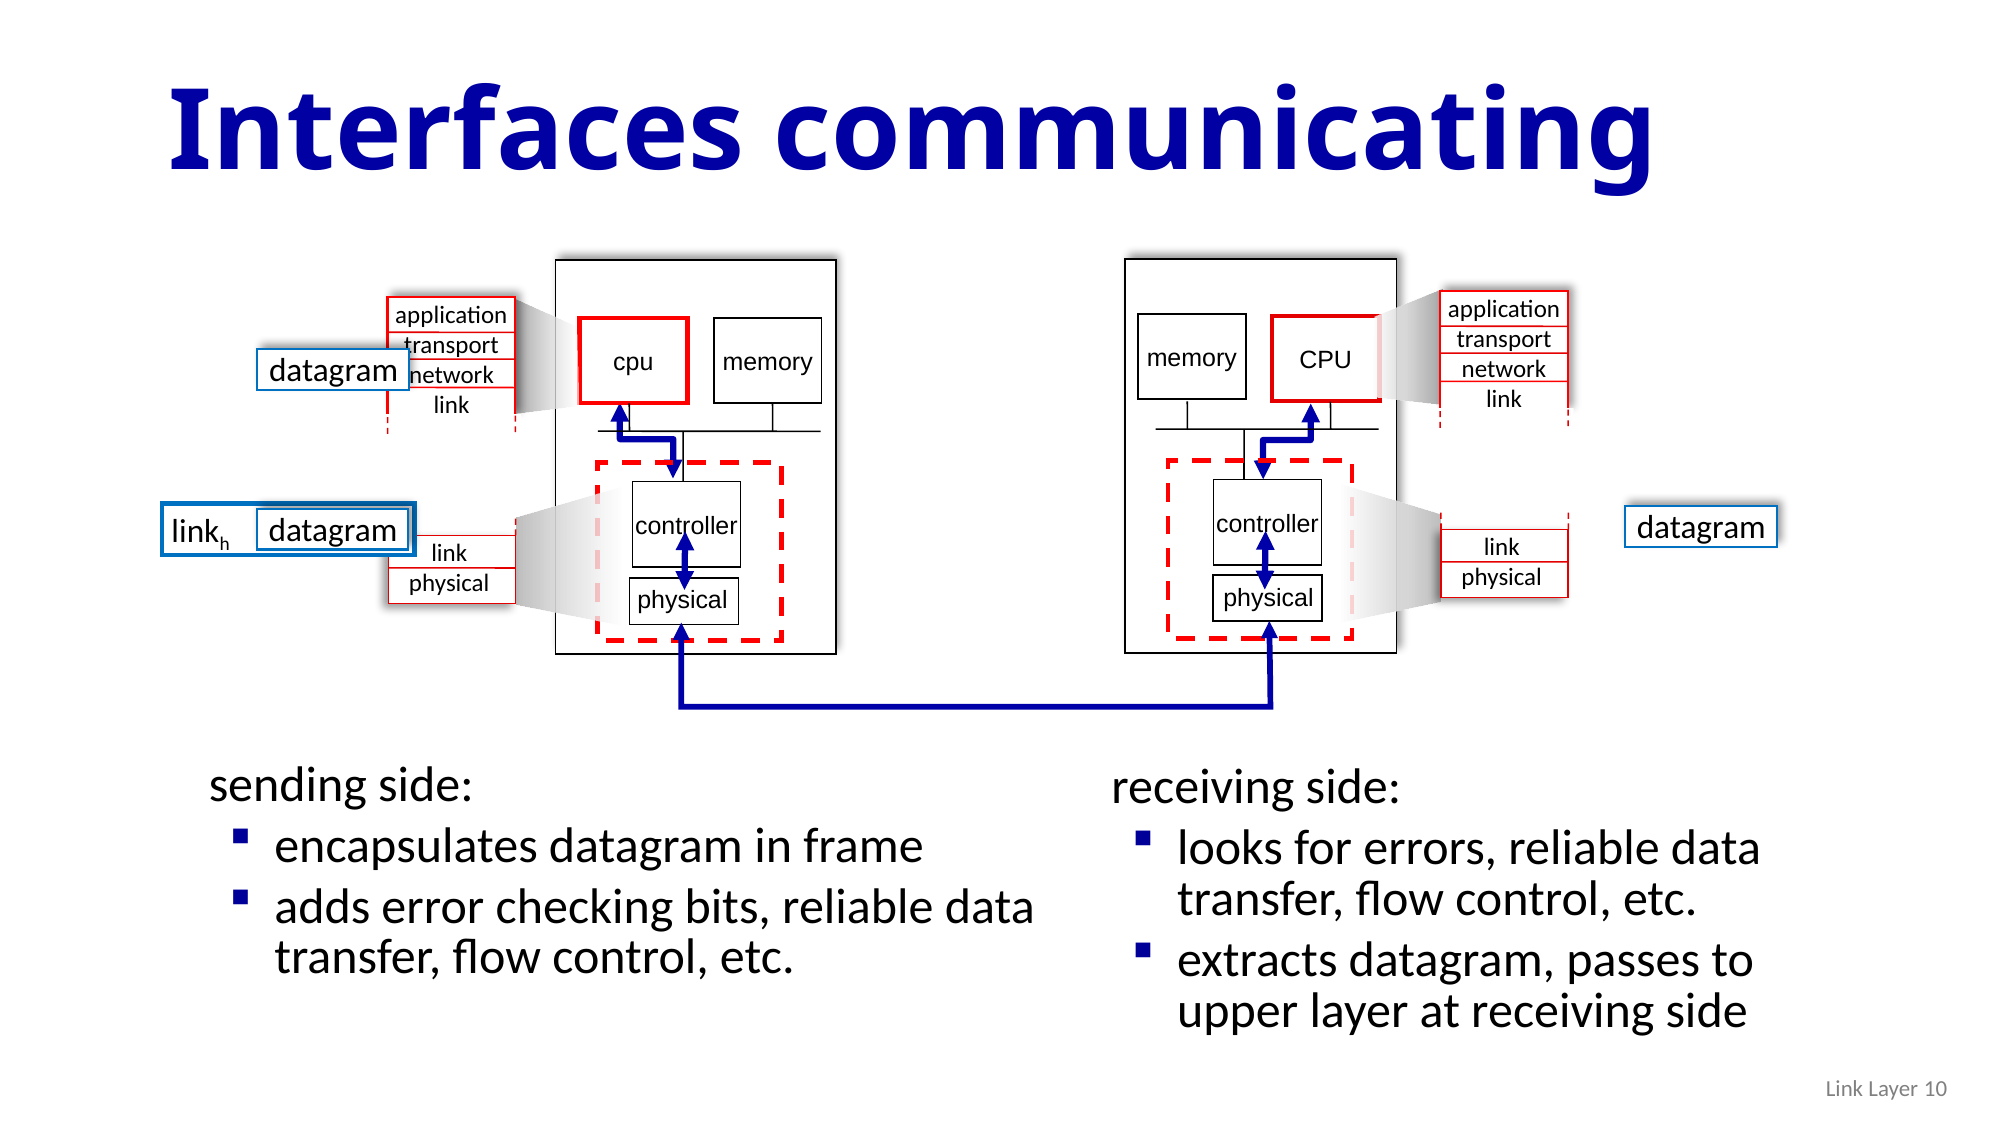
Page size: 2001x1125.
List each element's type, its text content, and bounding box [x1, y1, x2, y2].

text_box receiving side: looks for errors, reliable data transfer, flow control, etc. extracts datagram, passes to upper layer at receiving side [1096, 755, 1889, 1060]
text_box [1125, 259, 1397, 654]
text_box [254, 341, 427, 397]
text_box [156, 501, 427, 557]
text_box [555, 260, 836, 655]
slide_number Link Layer 10 [1512, 1056, 1963, 1117]
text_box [377, 291, 625, 626]
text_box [1622, 498, 1795, 554]
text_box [1337, 285, 1577, 623]
title Interfaces communicating [153, 59, 1879, 207]
text_box [680, 621, 1272, 708]
text_box sending side: encapsulates datagram in frame adds error checking bits, reliable data transfer, flow control, etc. [193, 752, 1055, 1071]
